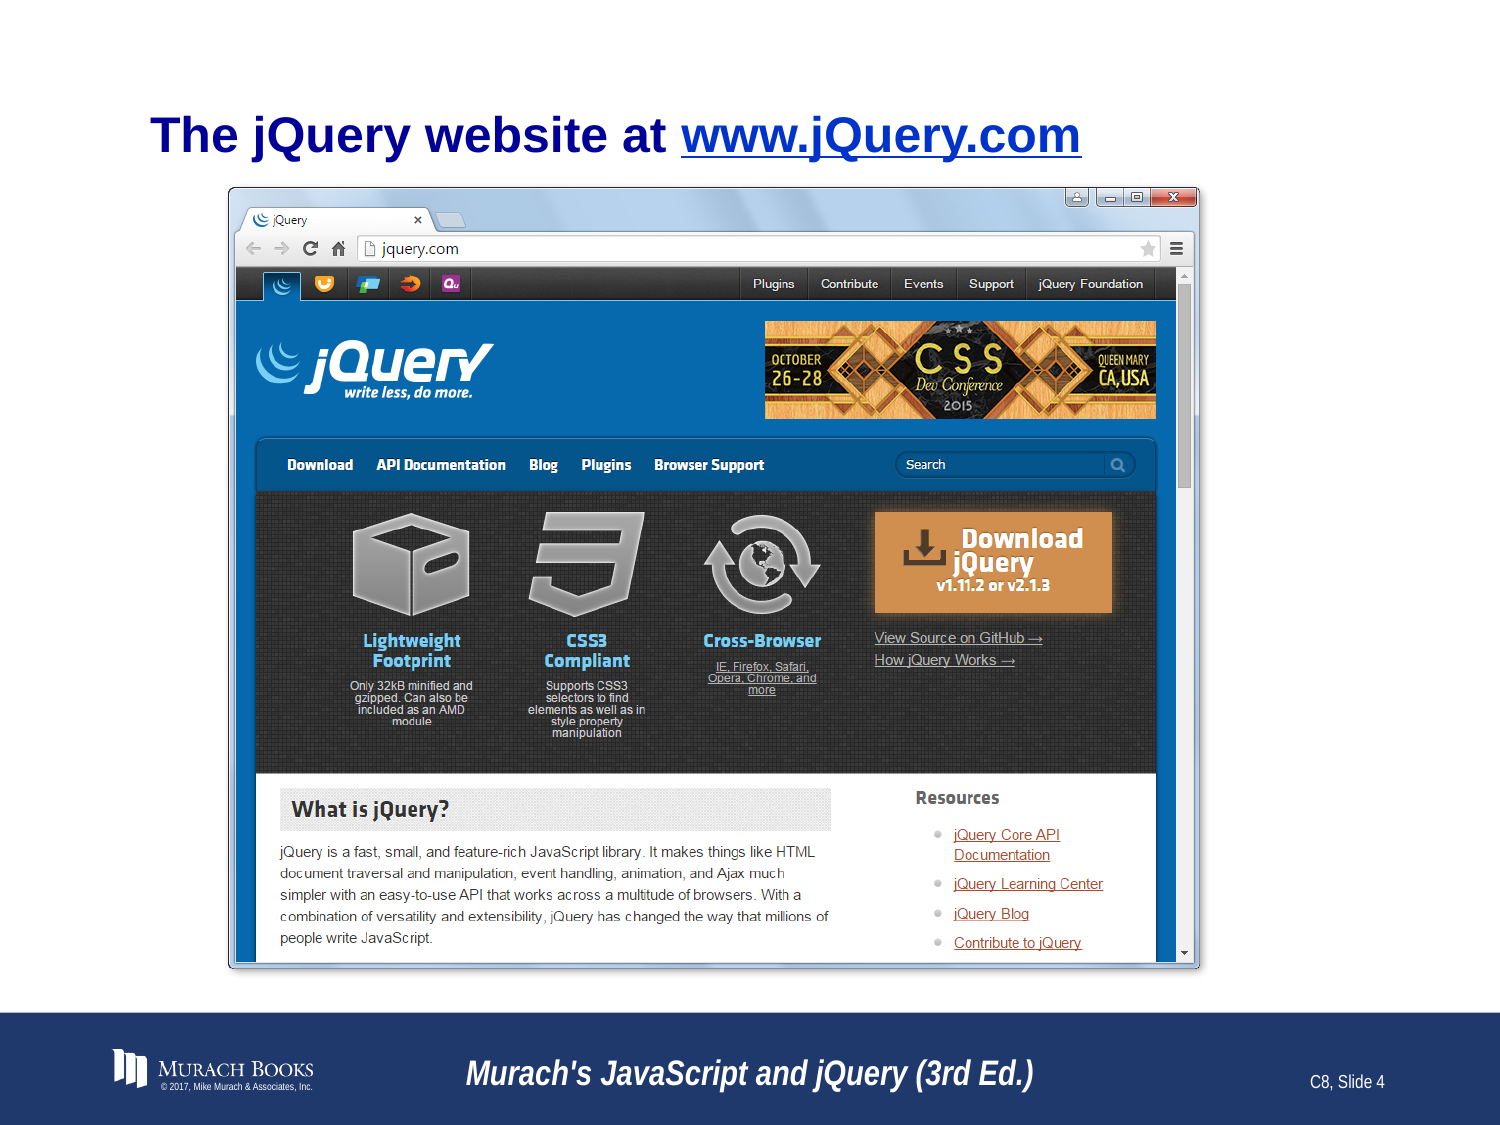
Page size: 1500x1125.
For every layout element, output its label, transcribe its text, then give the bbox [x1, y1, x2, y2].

picture [227, 187, 1201, 969]
title The jQuery website at www.jQuery.com [150, 102, 1350, 164]
slide_number C8, Slide 4 [1087, 1025, 1400, 1100]
footer © 2017, Mike Murach & Associates, Inc. [12, 1025, 463, 1100]
slide_number Murach's JavaScript and jQuery (3rd Ed.) [463, 1025, 1050, 1100]
